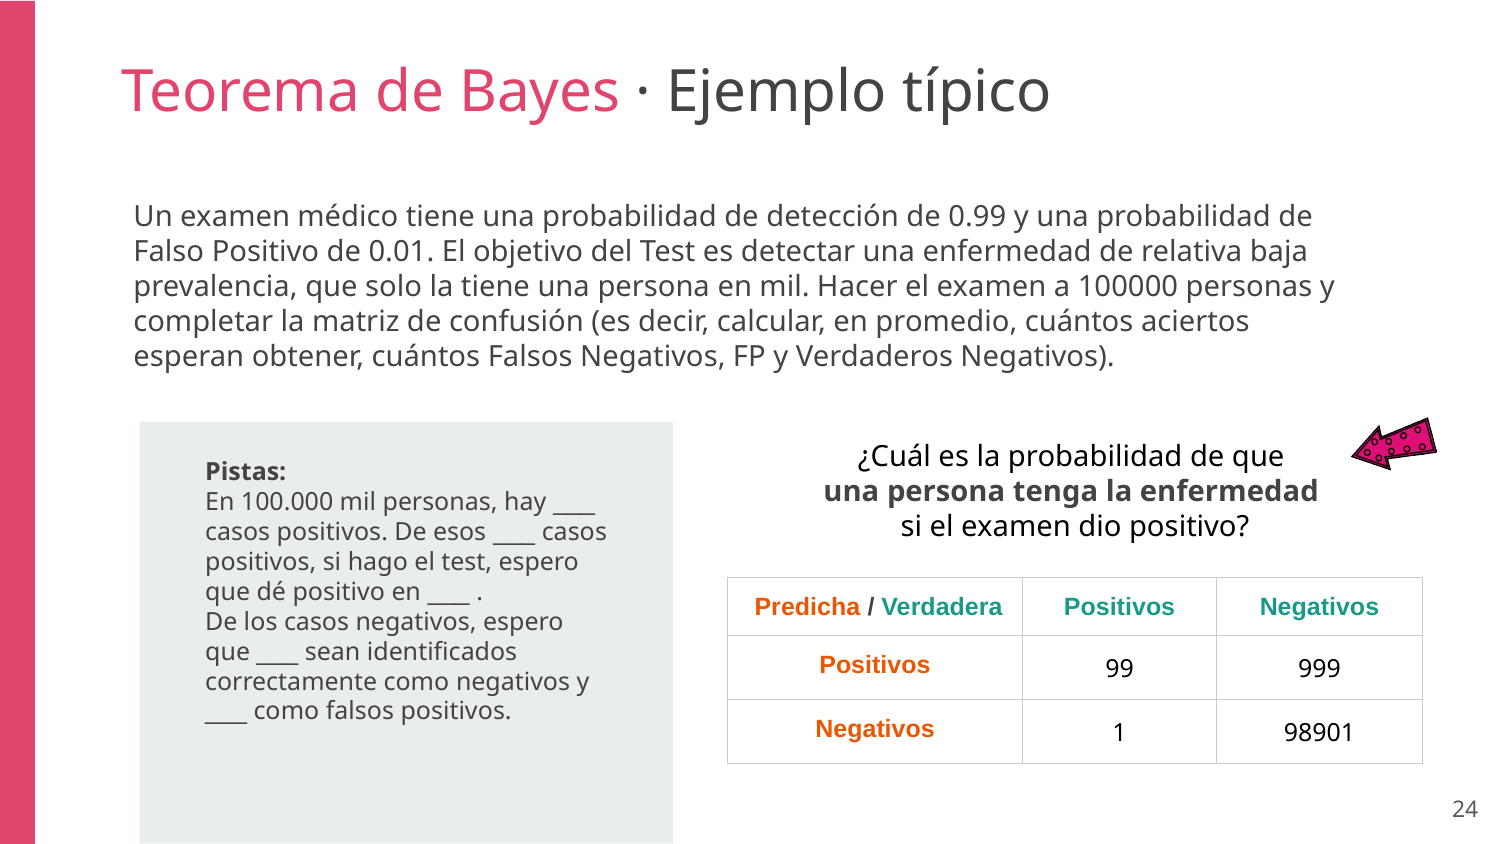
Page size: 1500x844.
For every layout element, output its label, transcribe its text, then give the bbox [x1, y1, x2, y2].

table_cell Positivos [728, 636, 1022, 699]
slide_number ‹#› [1403, 779, 1494, 844]
text_box Pistas: En 100.000 mil personas, hay ___ casos positivos. De esos ___ casos positivos, si hago el test, espero que dé positivo en ___ . De los casos negativos, espero que ___ sean identificados correctamente como negativos y ___ como falsos positivos. [190, 440, 623, 780]
text_box ¿Cuál es la probabilidad de que una persona tenga la enfermedad si el examen dio positivo? [787, 421, 1364, 556]
table_cell 98901 [1217, 700, 1422, 763]
table_header Positivos [1023, 578, 1216, 635]
table_cell 99 [1023, 636, 1216, 699]
text_box Un examen médico tiene una probabilidad de detección de 0.99 y una probabilidad de Falso Positivo de 0.01. El objetivo del Test es detectar una enfermedad de relativa baja prevalencia, que solo la tiene una persona en mil. Hacer el examen a 100000 personas y completar la matriz de confusión (es decir, calcular, en promedio, cuántos aciertos esperan obtener, cuántos Falsos Negativos, FP y Verdaderos Negativos). [118, 182, 1375, 236]
table_cell Negativos [728, 700, 1022, 763]
table_header Negativos [1217, 578, 1422, 635]
title Teorema de Bayes · Ejemplo típico [105, 38, 1387, 133]
text_box [139, 421, 673, 844]
table_cell 999 [1217, 636, 1422, 699]
table_cell 1 [1023, 700, 1216, 763]
picture [1340, 407, 1453, 485]
table_header Predicha / Verdadera [728, 578, 1022, 635]
